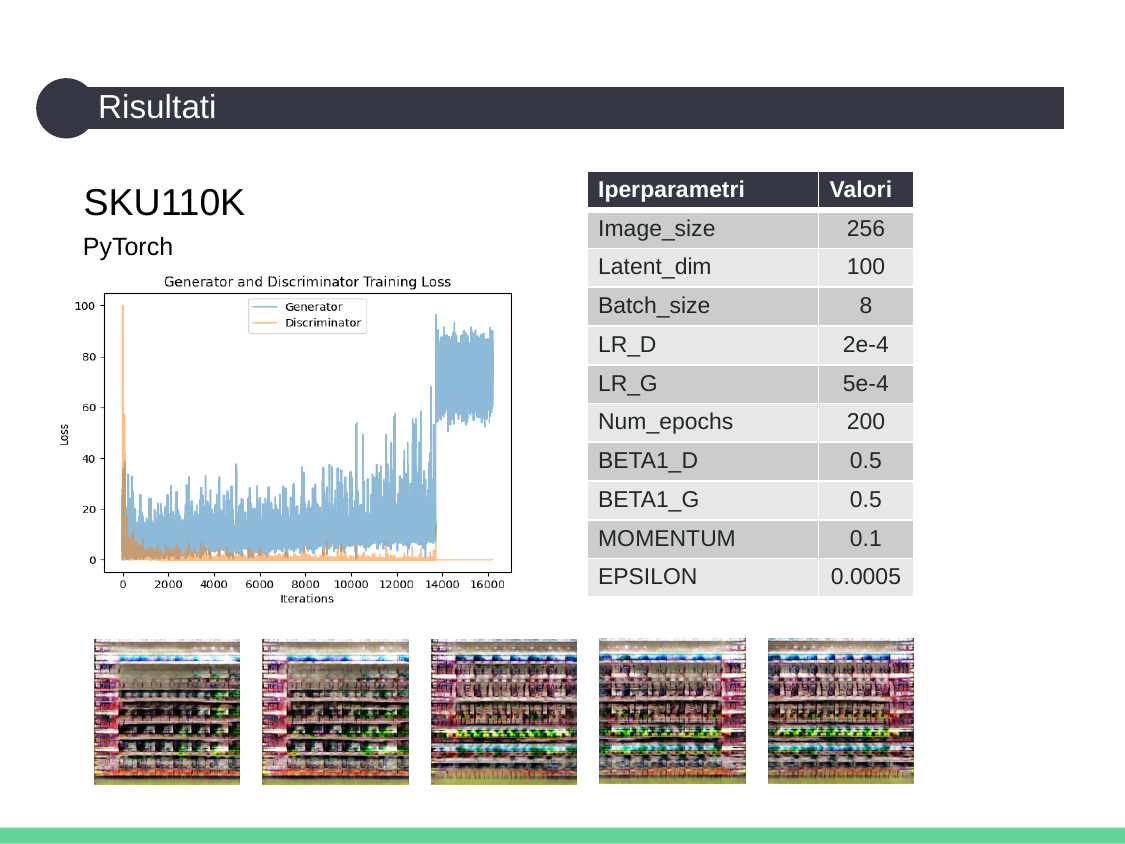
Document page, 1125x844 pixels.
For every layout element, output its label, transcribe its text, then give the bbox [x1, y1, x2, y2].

picture [94, 639, 240, 785]
table_cell 2e-4 [819, 327, 913, 364]
text_box SKU110K [68, 170, 261, 231]
table_cell 0.5 [819, 443, 913, 480]
picture [768, 638, 914, 785]
table_cell 100 [819, 249, 913, 286]
table_cell 5e-4 [819, 366, 913, 403]
table_cell 8 [819, 288, 913, 325]
table_cell LR_D [588, 327, 818, 364]
table_cell 0.1 [819, 521, 913, 558]
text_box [38, 79, 1067, 137]
picture [38, 249, 563, 613]
table_cell 0.0005 [819, 559, 913, 596]
table_cell 0.5 [819, 482, 913, 519]
picture [431, 639, 577, 785]
table_cell MOMENTUM [588, 521, 818, 558]
table_cell LR_G [588, 366, 818, 403]
table_cell 256 [819, 213, 913, 248]
table_cell BETA1_G [588, 482, 818, 519]
table_header Iperparametri [588, 172, 818, 207]
table_cell Batch_size [588, 288, 818, 325]
table_cell Image_size [588, 213, 818, 248]
table_cell EPSILON [588, 559, 818, 596]
text_box PyTorch [68, 223, 189, 247]
table_cell Latent_dim [588, 249, 818, 286]
table_cell BETA1_D [588, 443, 818, 480]
picture [599, 638, 746, 785]
table_cell 200 [819, 404, 913, 441]
table_header Valori [819, 172, 913, 207]
picture [262, 639, 409, 785]
table_cell Num_epochs [588, 404, 818, 441]
